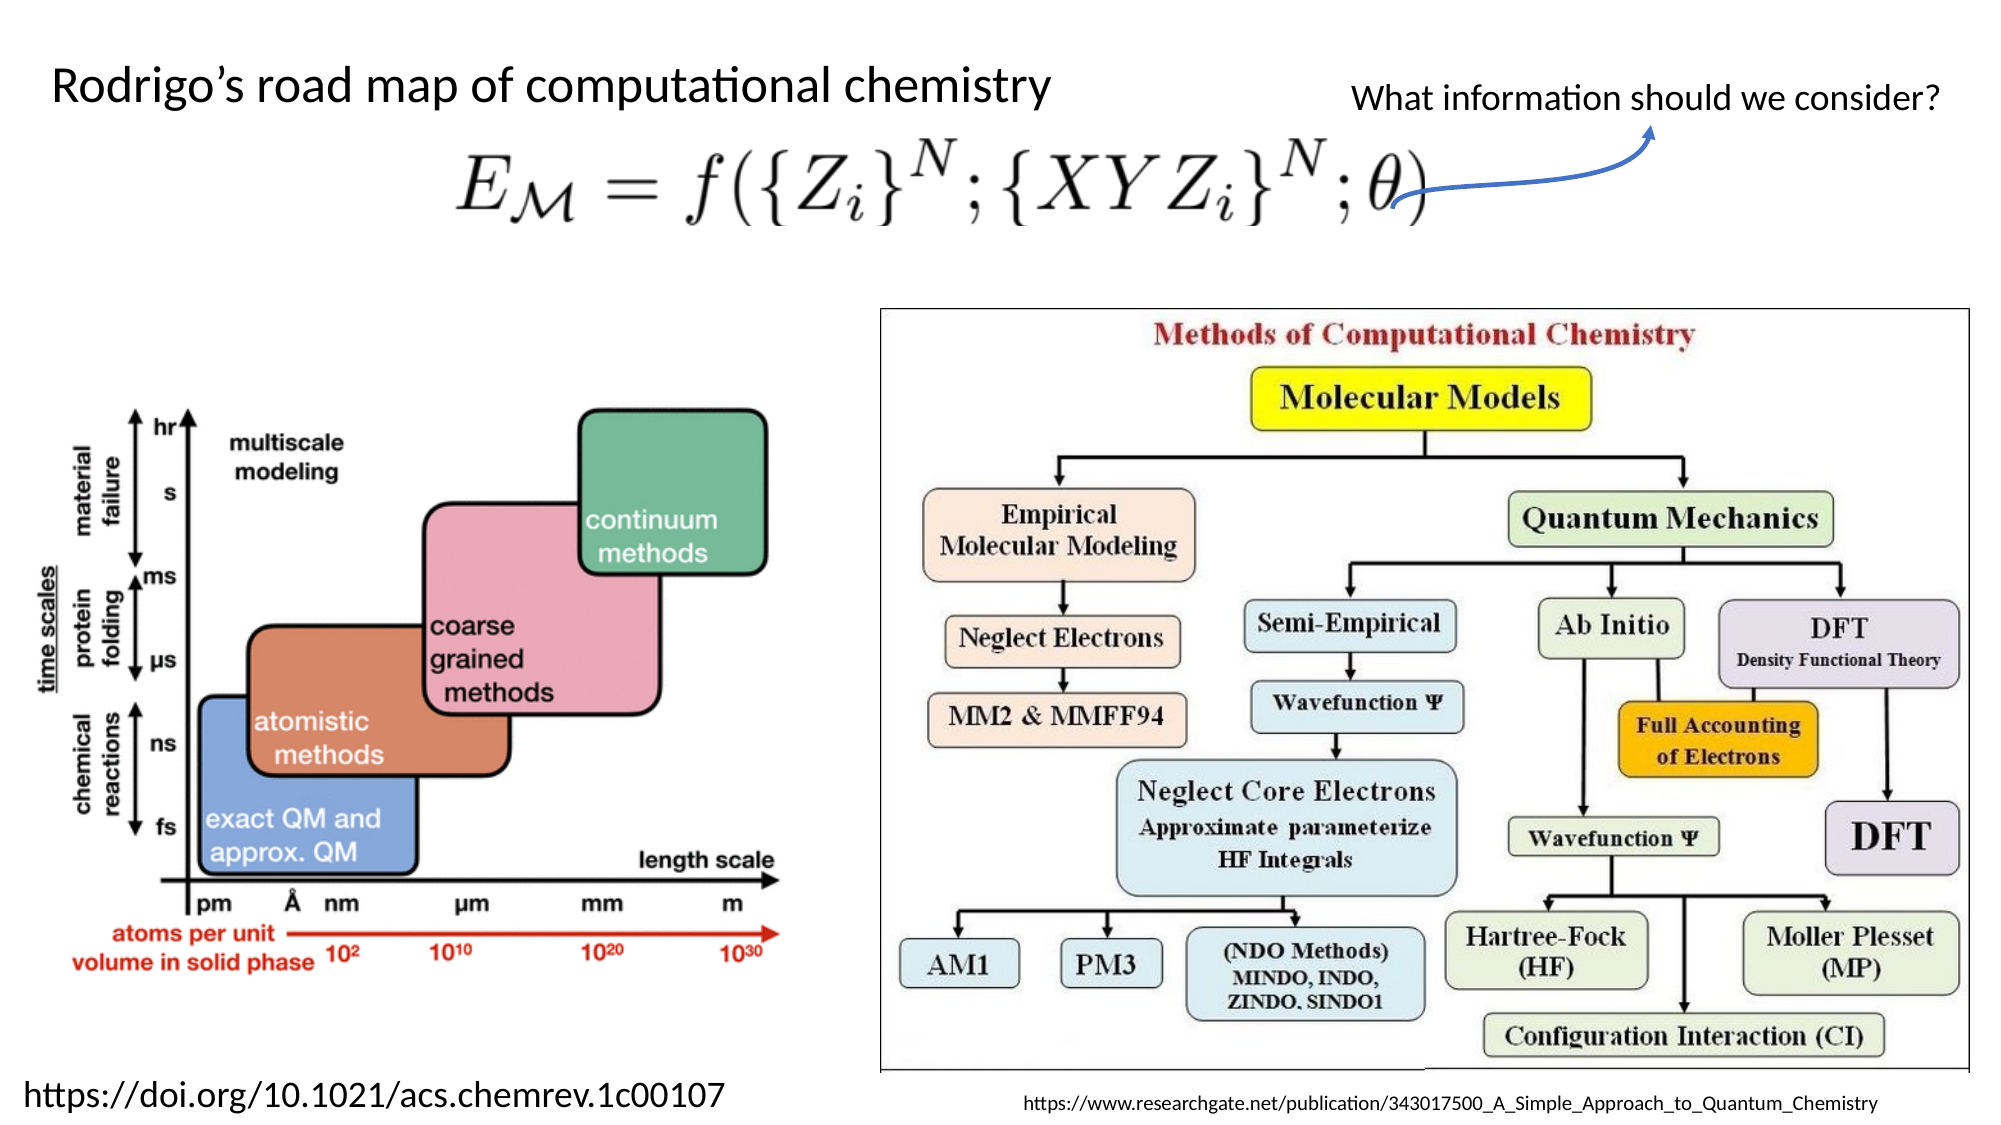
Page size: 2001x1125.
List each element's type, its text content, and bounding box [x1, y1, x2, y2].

text_box What information should we consider? [1336, 65, 1966, 125]
text_box Rodrigo’s road map of computational chemistry [36, 42, 1068, 120]
text_box https://doi.org/10.1021/acs.chemrev.1c00107 [8, 1062, 1009, 1122]
picture [453, 137, 1425, 226]
picture [880, 308, 1970, 1073]
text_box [1392, 125, 1651, 209]
text_box https://www.researchgate.net/publication/343017500_A_Simple_Approach_to_Quantum_Chemistry [1008, 1082, 1904, 1123]
picture [30, 403, 795, 980]
